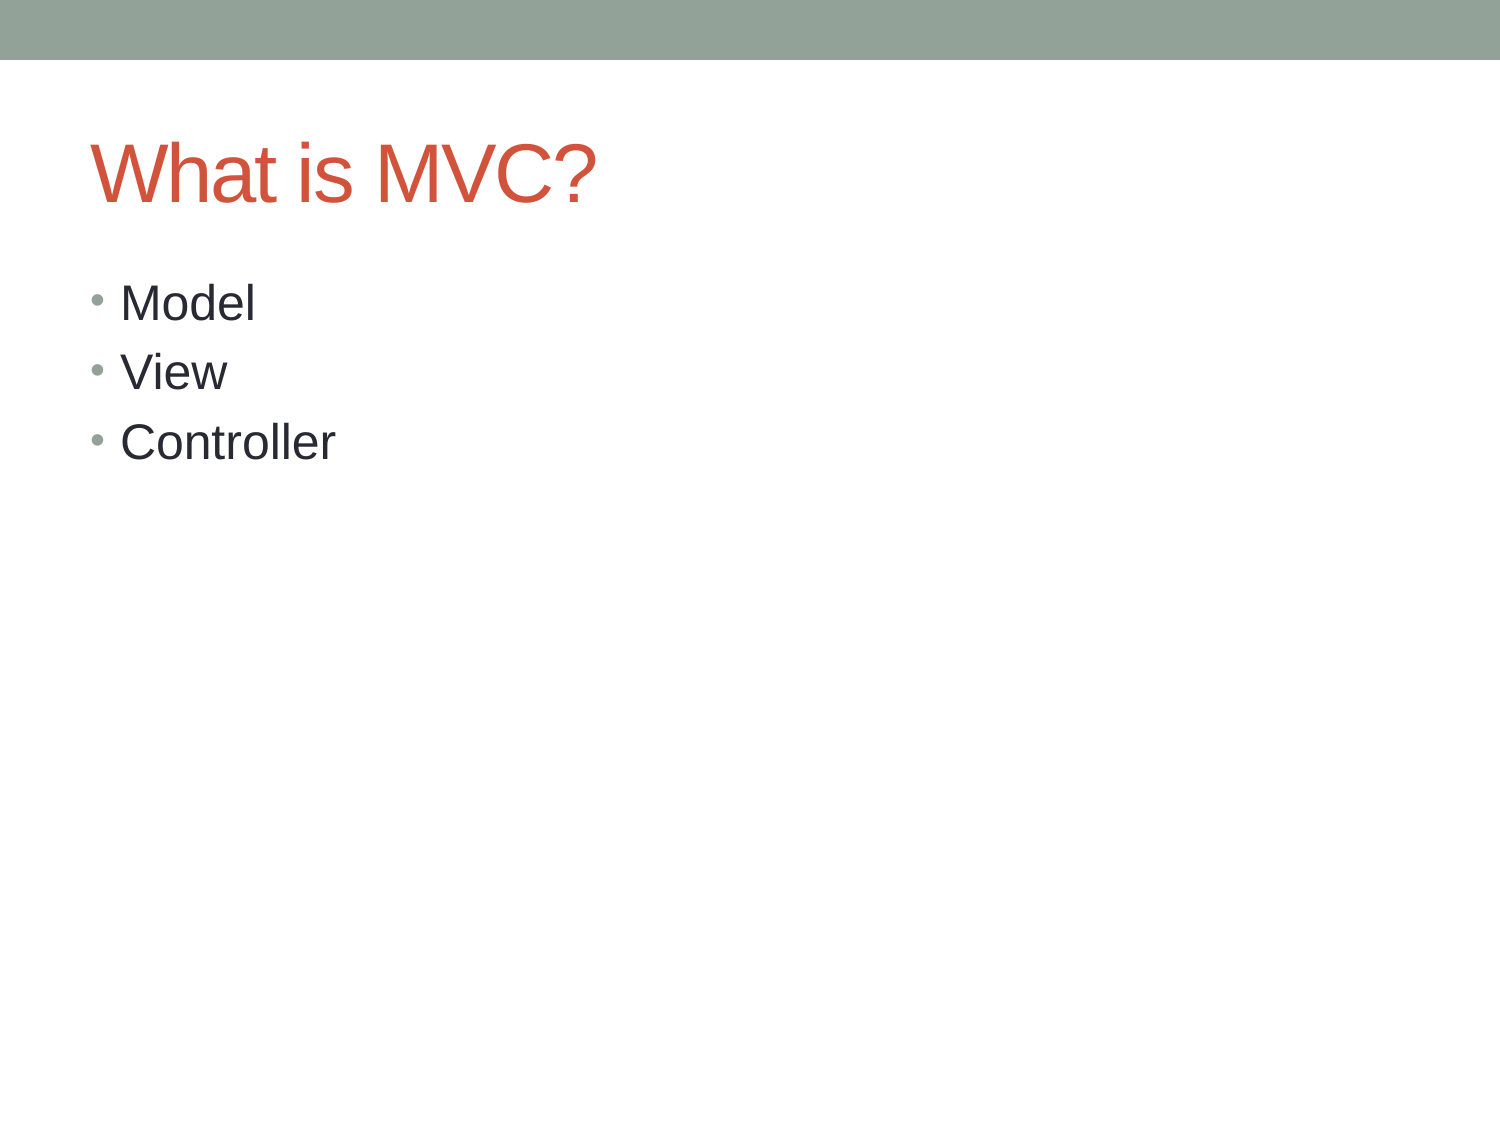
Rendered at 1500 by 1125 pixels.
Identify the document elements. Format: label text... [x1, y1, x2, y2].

list Model View Controller [75, 262, 1425, 1063]
title What is MVC? [75, 87, 1425, 250]
